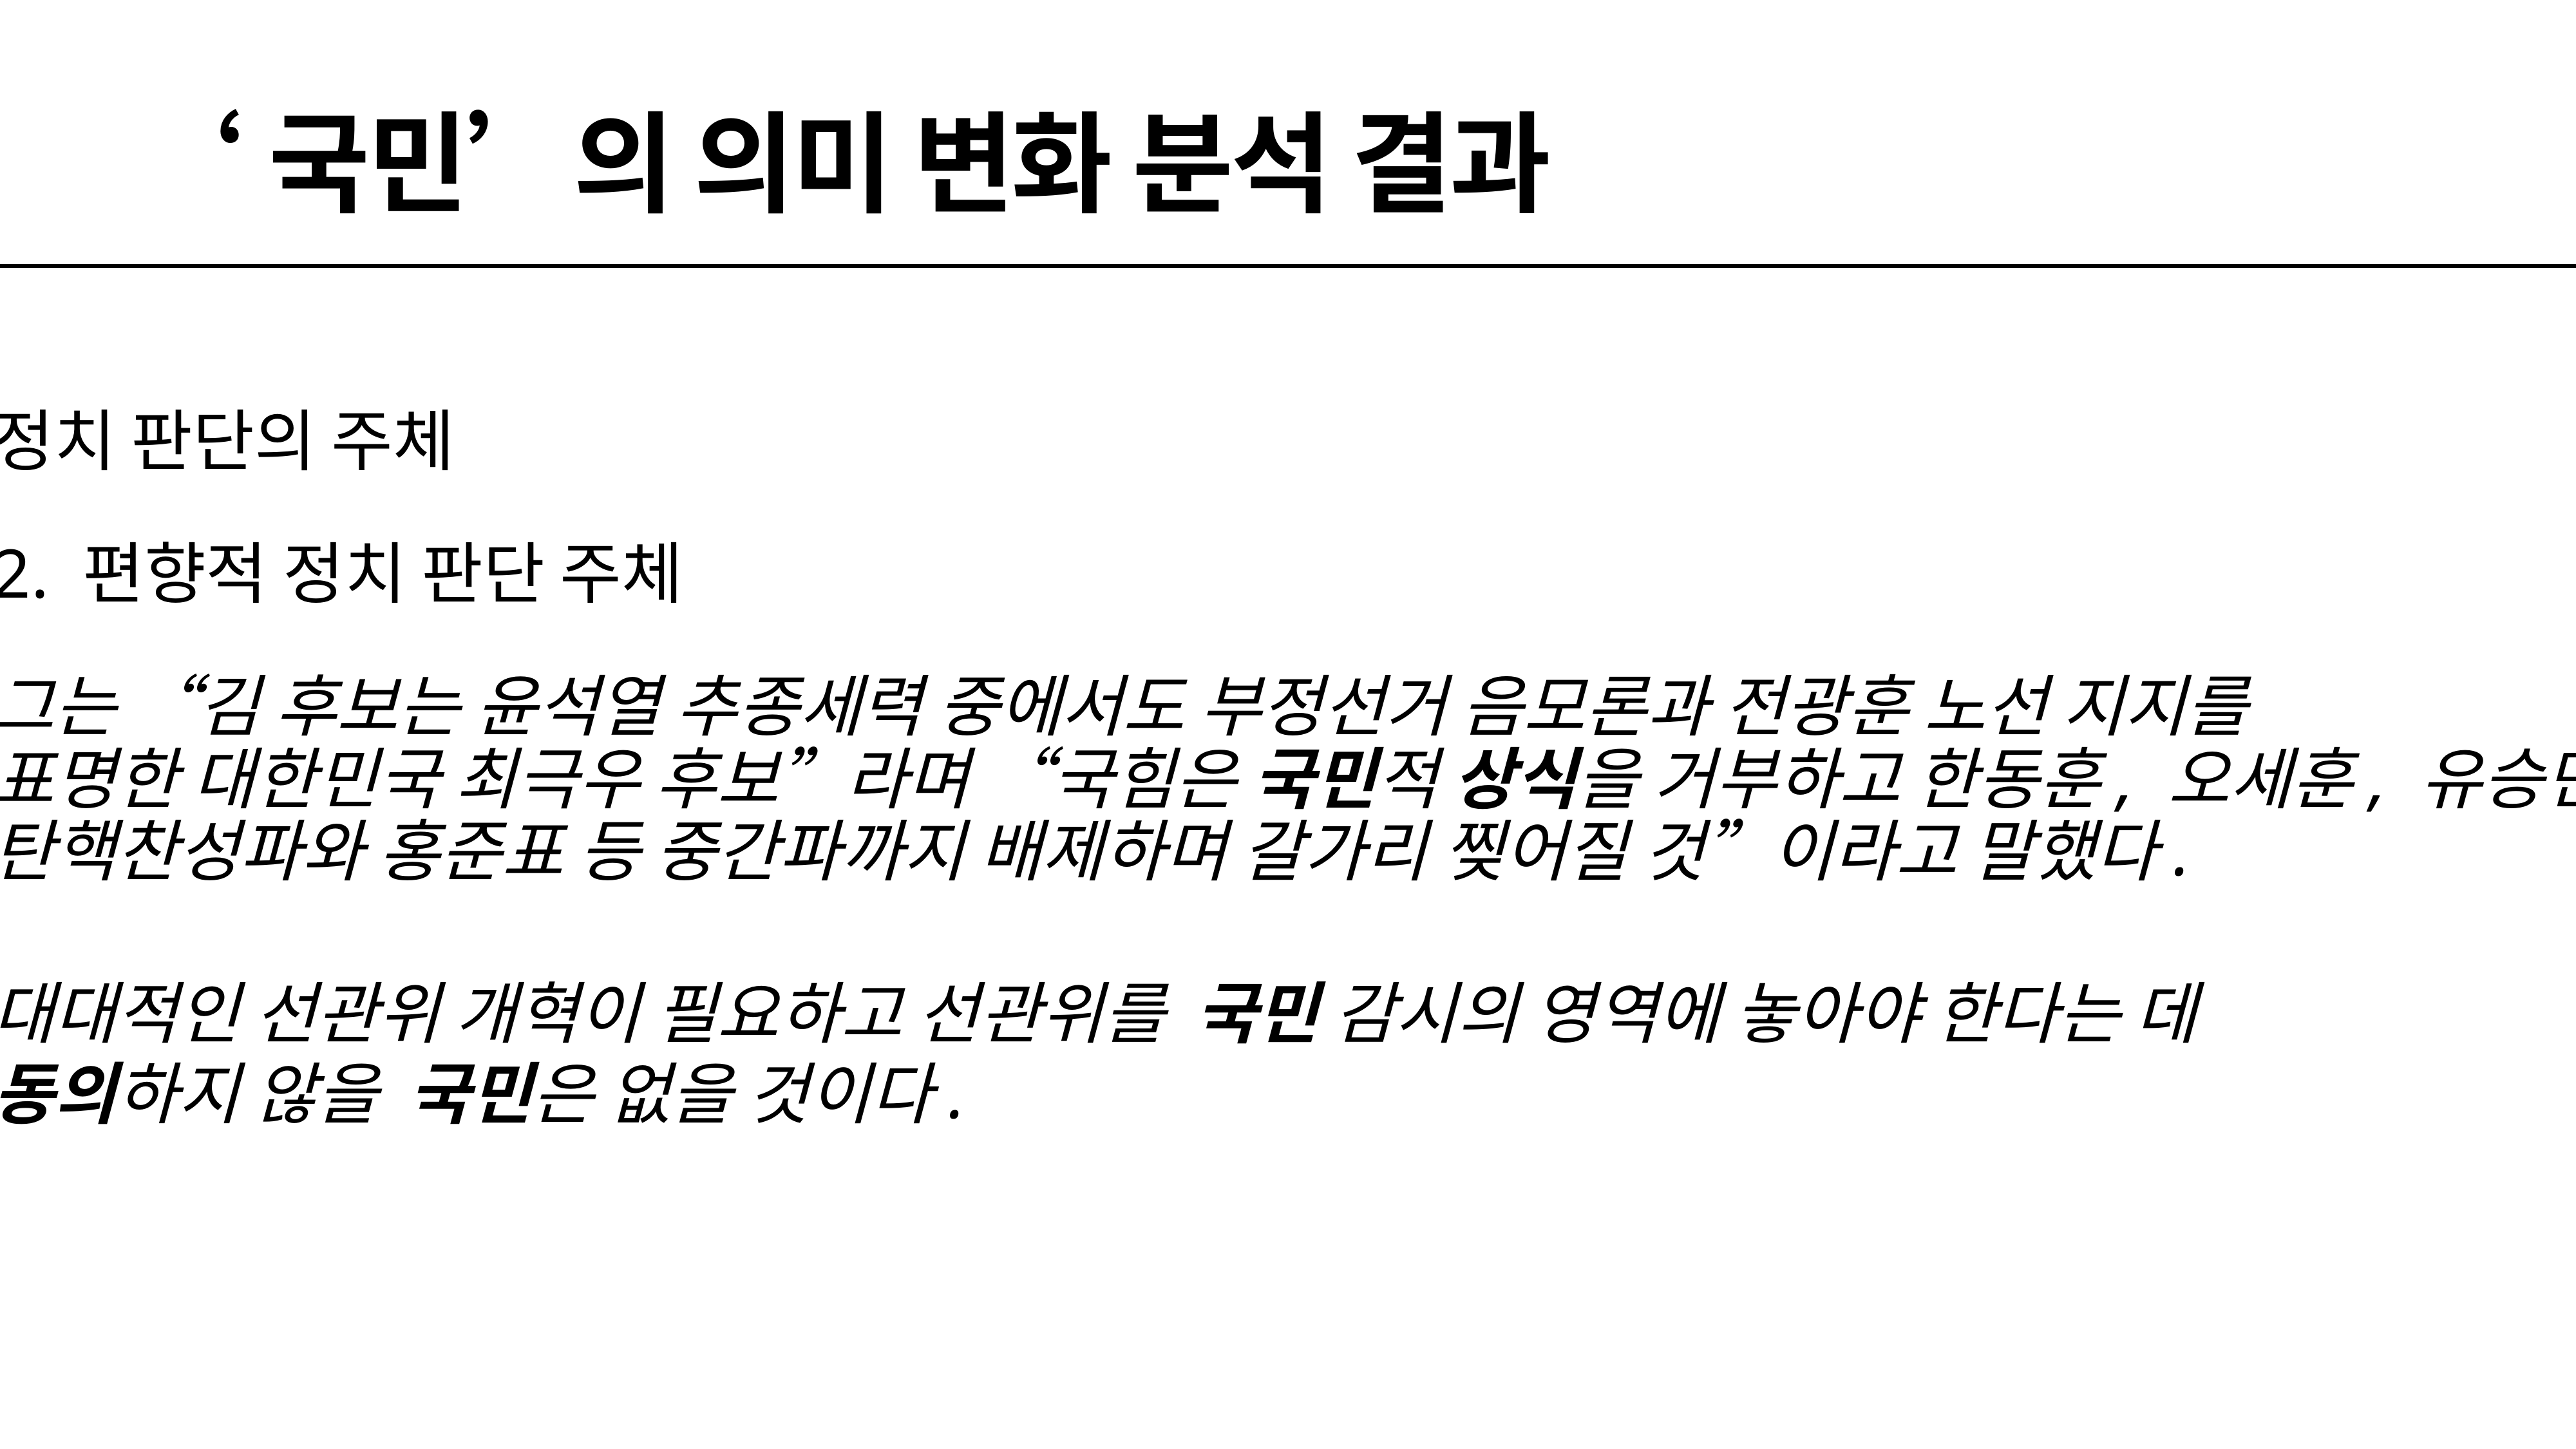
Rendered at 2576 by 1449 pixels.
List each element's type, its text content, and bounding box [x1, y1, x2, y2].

title ‘국민’의 의미 변화 분석 결과 [127, 113, 2449, 266]
text_box 정치 판단의 주체 2. 편향적 정치 판단 주체 그는 “김 후보는 윤석열 추종세력 중에서도 부정선거 음모론과 전광훈 노선 지지를 표명한 대한민국 최극우 후보”라며 “국힘은 국민적 상식을 거부하고 한동훈, 오세훈, 유승민 등 탄핵찬성파와 홍준표 등 중간파까지 배제하며 갈가리 찢어질 것”이라고 말했다. 대대적인 선관위 개혁이 필요하고 선관위를 국민 감시의 영역에 놓아야 한다는 데 동의하지 않을 국민은 없을 것이다. [0, 402, 2576, 1137]
